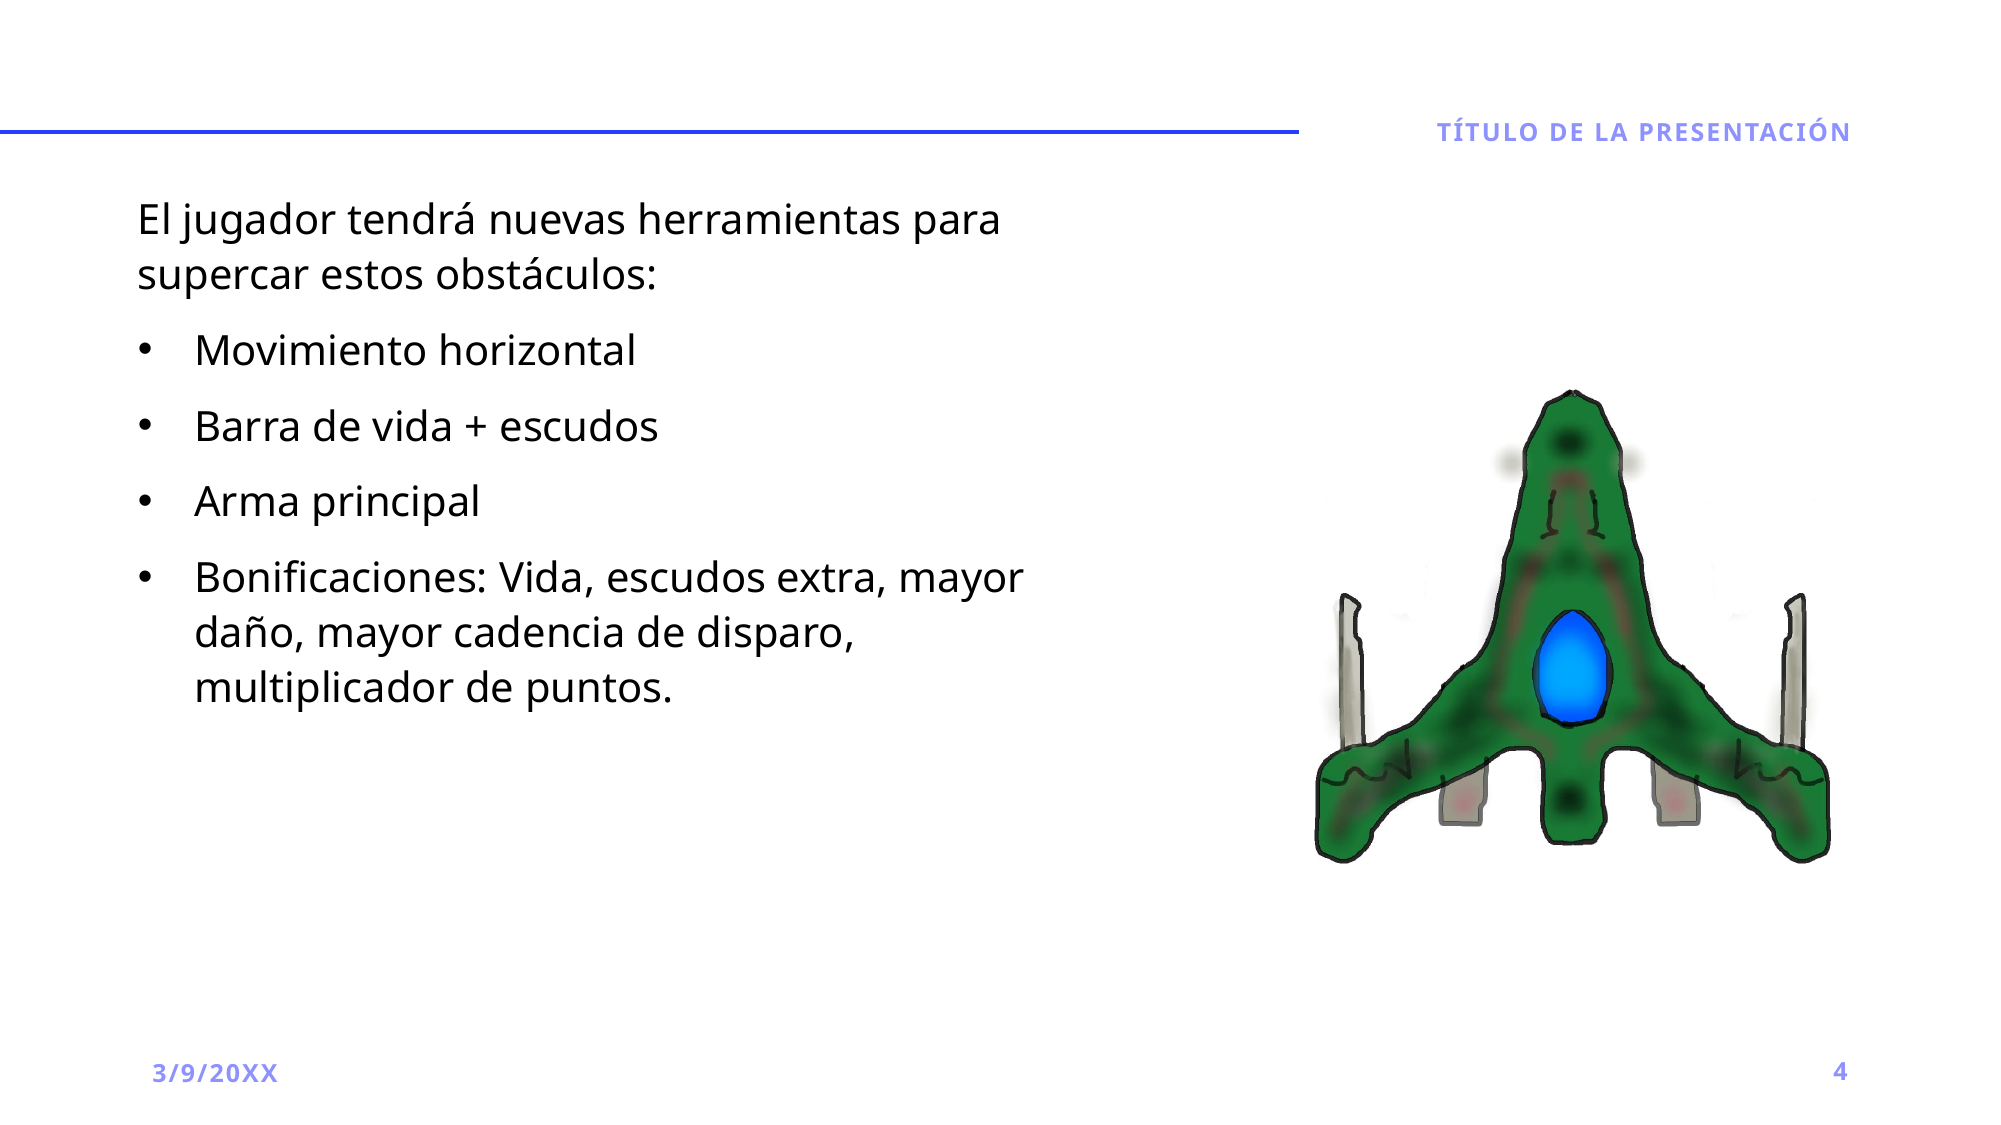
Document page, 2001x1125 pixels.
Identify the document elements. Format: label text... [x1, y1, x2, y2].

slide_number 4 [1412, 1042, 1863, 1103]
picture [1222, 273, 1923, 974]
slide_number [137, 1042, 588, 1103]
footer Título de la presentación [1306, 101, 1982, 162]
list El jugador tendrá nuevas herramientas para supercar estos obstáculos: Movimiento horizontal Barra de vida + escudos Arma principal Bonificaciones: Vida, escudos extra, mayor daño, mayor cadencia de disparo, multiplicador de puntos. [122, 180, 1139, 730]
